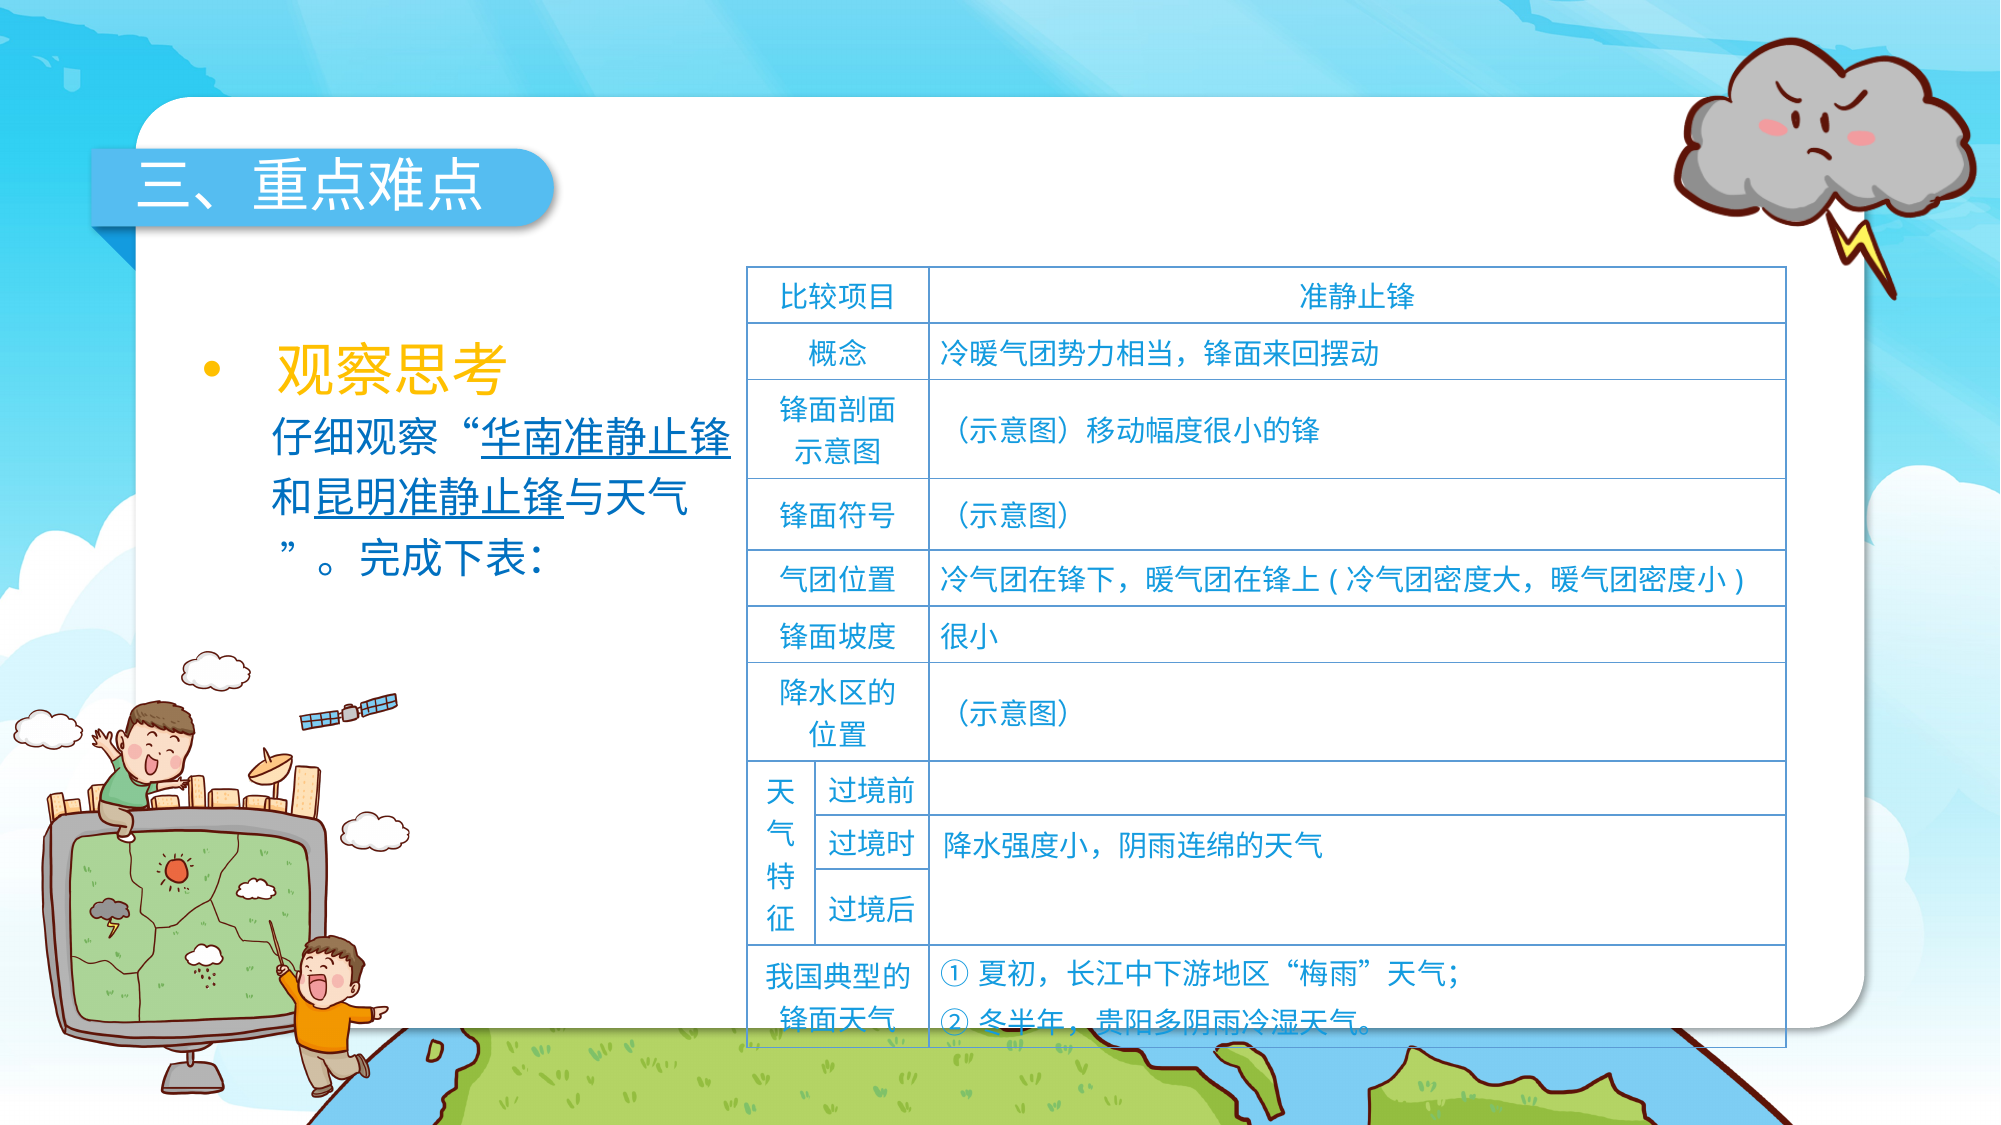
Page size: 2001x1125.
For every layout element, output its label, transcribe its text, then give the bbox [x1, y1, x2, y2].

table_cell 降水区的 位置 [748, 663, 928, 760]
table_cell 很小 [930, 607, 1785, 662]
table_cell 天气特征 [748, 762, 814, 944]
table_cell 概念 [748, 324, 928, 379]
table_cell 降水强度小，阴雨连绵的天气 [930, 816, 1785, 944]
table_cell （示意图） [930, 479, 1785, 549]
picture [0, 0, 2001, 1125]
table_cell 过境时 [816, 816, 928, 868]
table_cell [930, 762, 1785, 814]
table_cell 过境前 [816, 762, 928, 814]
table_header 准静止锋 [930, 268, 1785, 322]
table_cell 气团位置 [748, 551, 928, 605]
table_cell 锋面剖面 示意图 [748, 380, 928, 478]
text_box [187, 333, 748, 580]
table_cell （示意图）移动幅度很小的锋 [930, 380, 1785, 478]
table_cell 锋面符号 [748, 479, 928, 549]
table_cell 冷暖气团势力相当，锋面来回摆动 [930, 324, 1785, 379]
table_cell 锋面坡度 [748, 607, 928, 662]
table_cell 我国典型的锋面天气 [748, 946, 928, 1047]
table_cell （示意图） [930, 663, 1785, 760]
table_cell 过境后 [816, 870, 928, 944]
table_cell 冷气团在锋下，暖气团在锋上(冷气团密度大，暖气团密度小) [930, 551, 1785, 605]
table_header 比较项目 [748, 268, 928, 322]
table_cell ①夏初，长江中下游地区“梅雨”天气； ②冬半年，贵阳多阴雨冷湿天气。 [930, 946, 1785, 1047]
text_box 三、重点难点 [119, 140, 500, 226]
